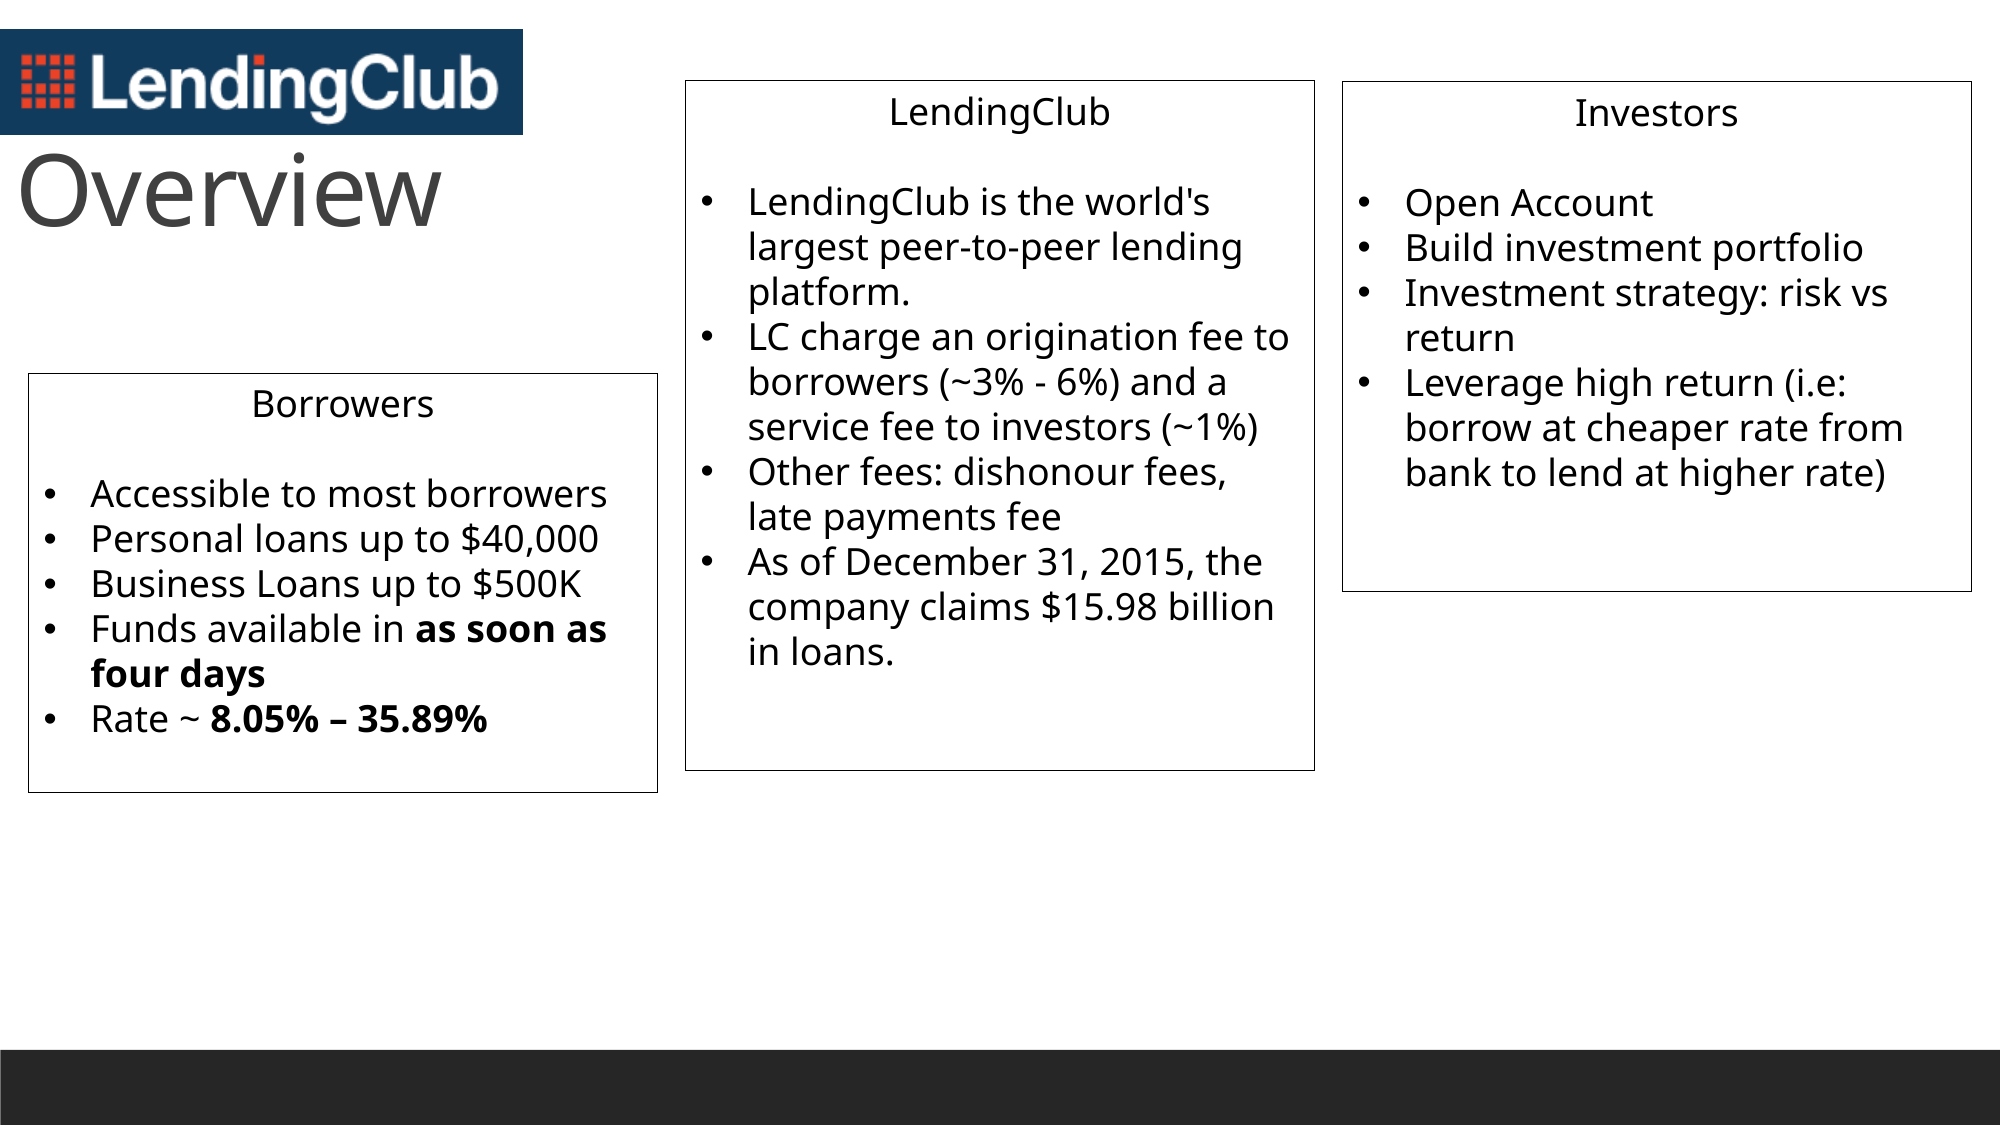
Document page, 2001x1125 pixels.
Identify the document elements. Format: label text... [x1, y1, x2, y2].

title Overview [0, 151, 523, 256]
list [0, 29, 524, 135]
text_box Investors Open Account Build investment portfolio Investment strategy: risk vs return Leverage high return (i.e: borrow at cheaper rate from bank to lend at higher rate) [1342, 81, 1972, 592]
text_box LendingClub LendingClub is the world's largest peer-to-peer lending platform. LC charge an origination fee to borrowers (~3% - 6%) and a service fee to investors (~1%) Other fees: dishonour fees, late payments fee As of December 31, 2015, the company claims $15.98 billion in loans. [685, 80, 1315, 771]
text_box Borrowers Accessible to most borrowers Personal loans up to $40,000 Business Loans up to $500K Funds available in as soon as four days Rate ~ 8.05% – 35.89% [28, 373, 658, 793]
